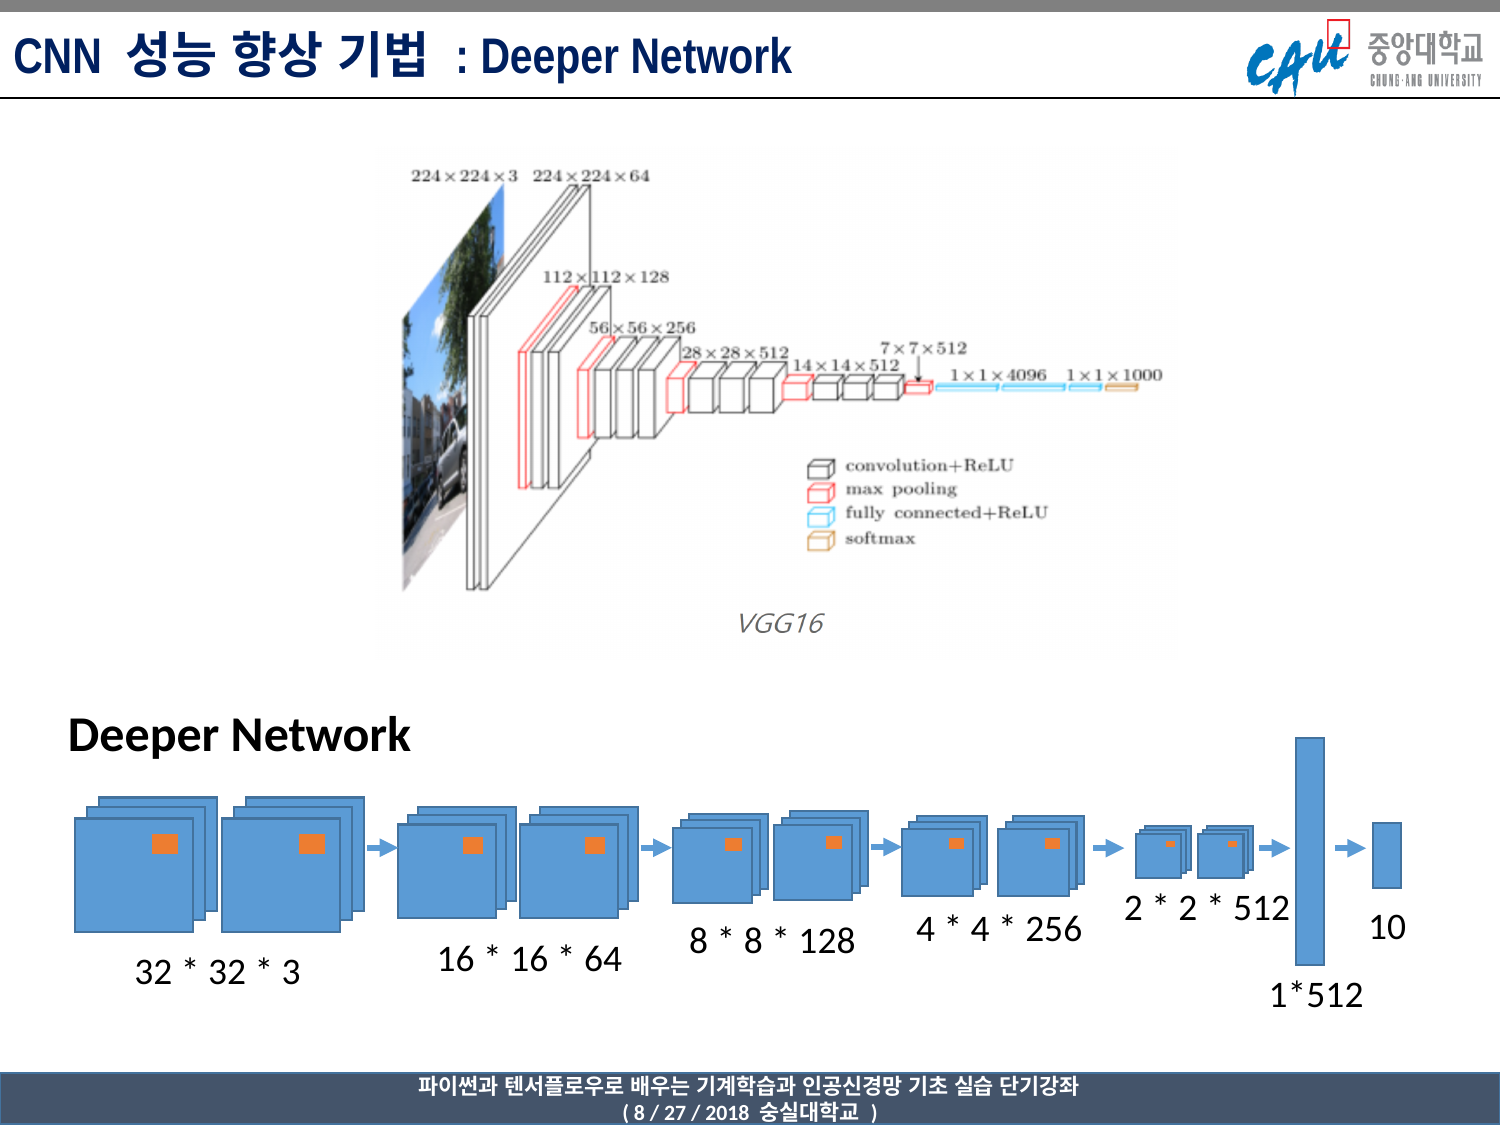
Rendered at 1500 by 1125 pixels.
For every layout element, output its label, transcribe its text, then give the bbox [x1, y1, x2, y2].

picture [1227, 5, 1500, 110]
text_box CNN 성능 향상 기법 : Deeper Network [0, 4, 1173, 103]
picture [375, 146, 1178, 660]
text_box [69, 693, 1419, 1017]
